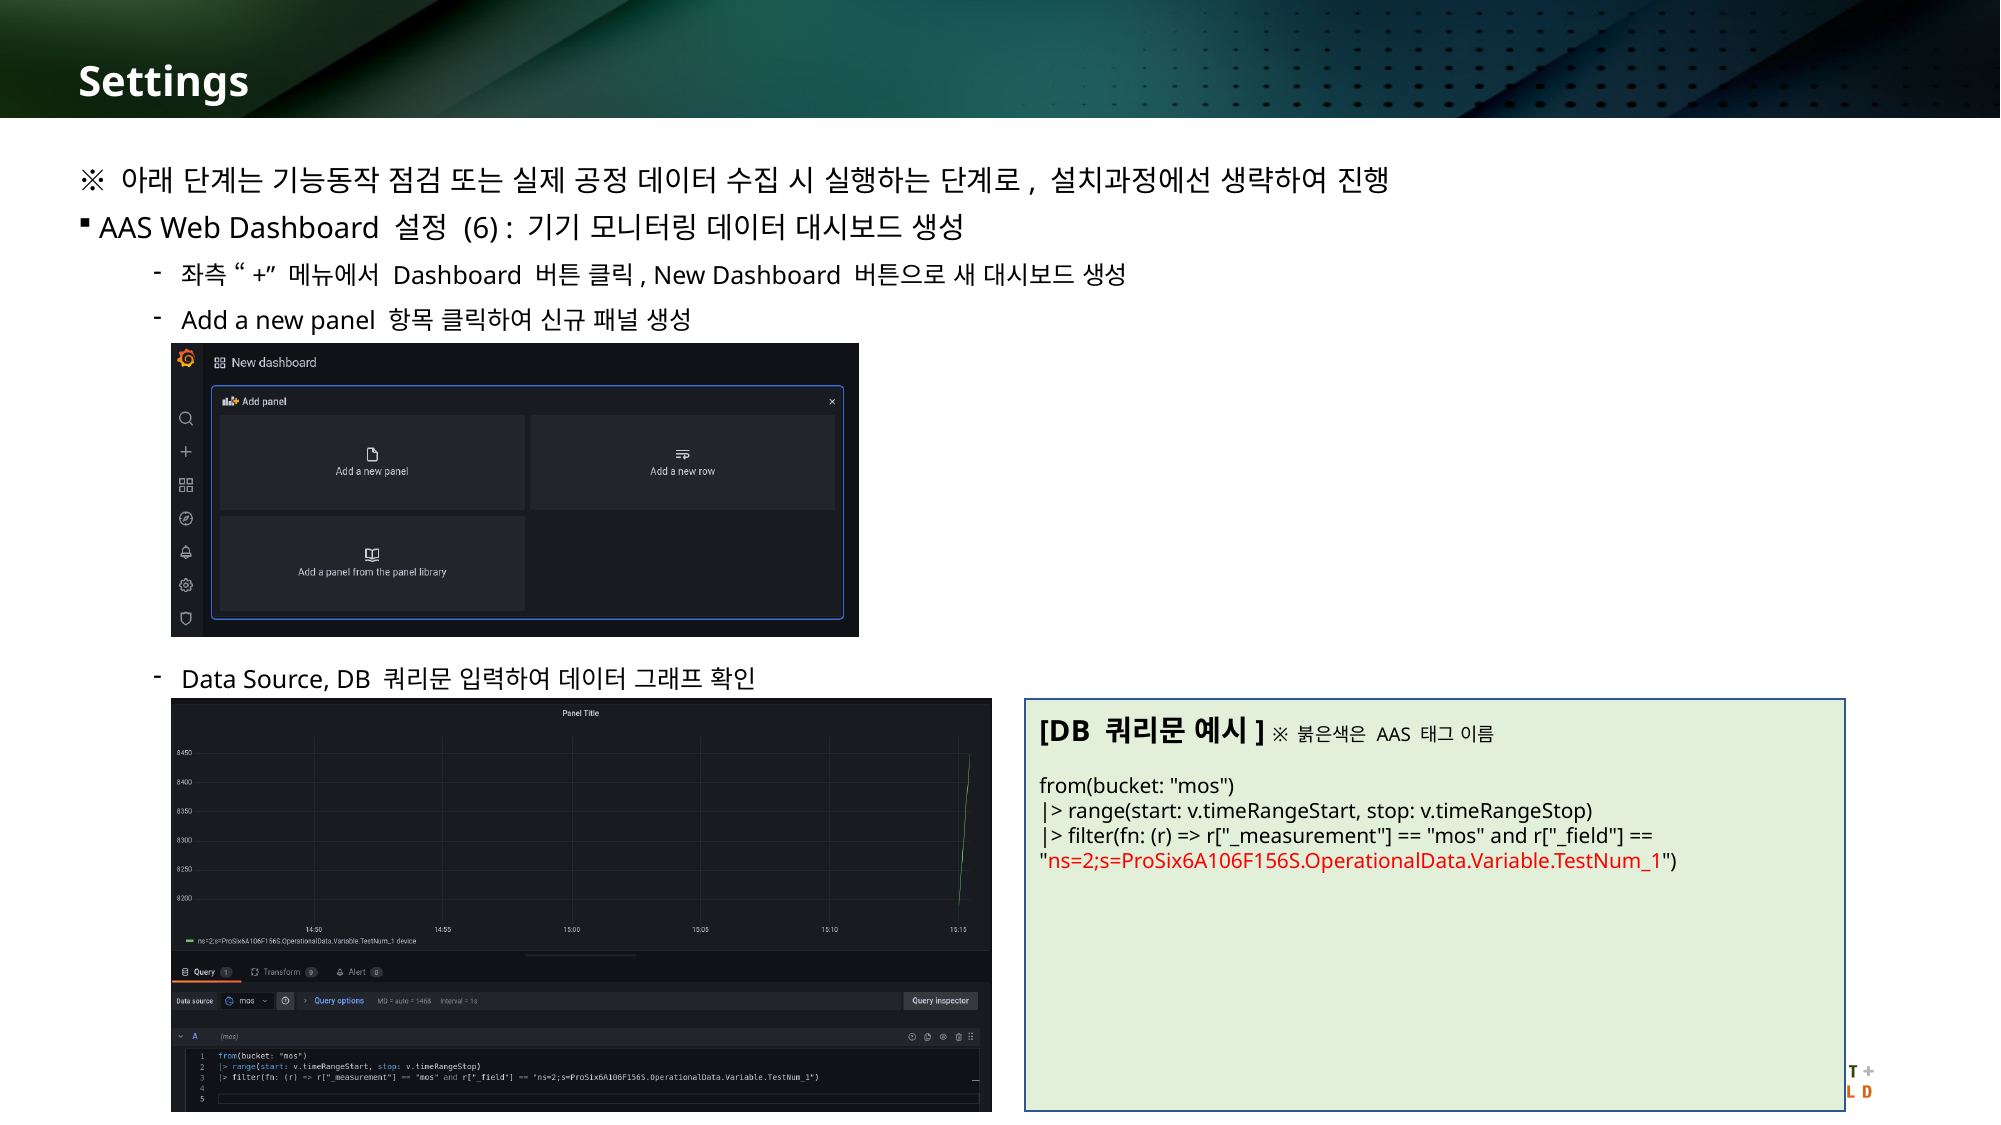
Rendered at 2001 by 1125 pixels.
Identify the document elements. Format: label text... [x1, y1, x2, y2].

text_box Settings [63, 47, 1075, 113]
picture [1846, 1056, 1876, 1107]
text_box [DB 쿼리문 예시] ※ 붉은색은 AAS 태그 이름 from(bucket: "mos") |> range(start: v.timeRangeStart, stop: v.timeRangeStop) |> filter(fn: (r) => r["_measurement"] == "mos" and r["_field"] == "ns=2;s=ProSix6A106F156S.OperationalData.Variable.TestNum_1") [1024, 698, 1846, 1112]
picture [0, 0, 2000, 118]
picture [171, 698, 992, 1112]
text_box ※ 아래 단계는 기능동작 점검 또는 실제 공정 데이터 수집 시 실행하는 단계로, 설치과정에선 생략하여 진행 AAS Web Dashboard 설정 (6) : 기기 모니터링 데이터 대시보드 생성 좌측 “+” 메뉴에서 Dashboard 버튼 클릭, New Dashboard 버튼으로 새 대시보드 생성 Add a new panel 항목 클릭하여 신규 패널 생성 Data Source, DB 쿼리문 입력하여 데이터 그래프 확인 [63, 137, 2000, 948]
picture [171, 343, 859, 637]
